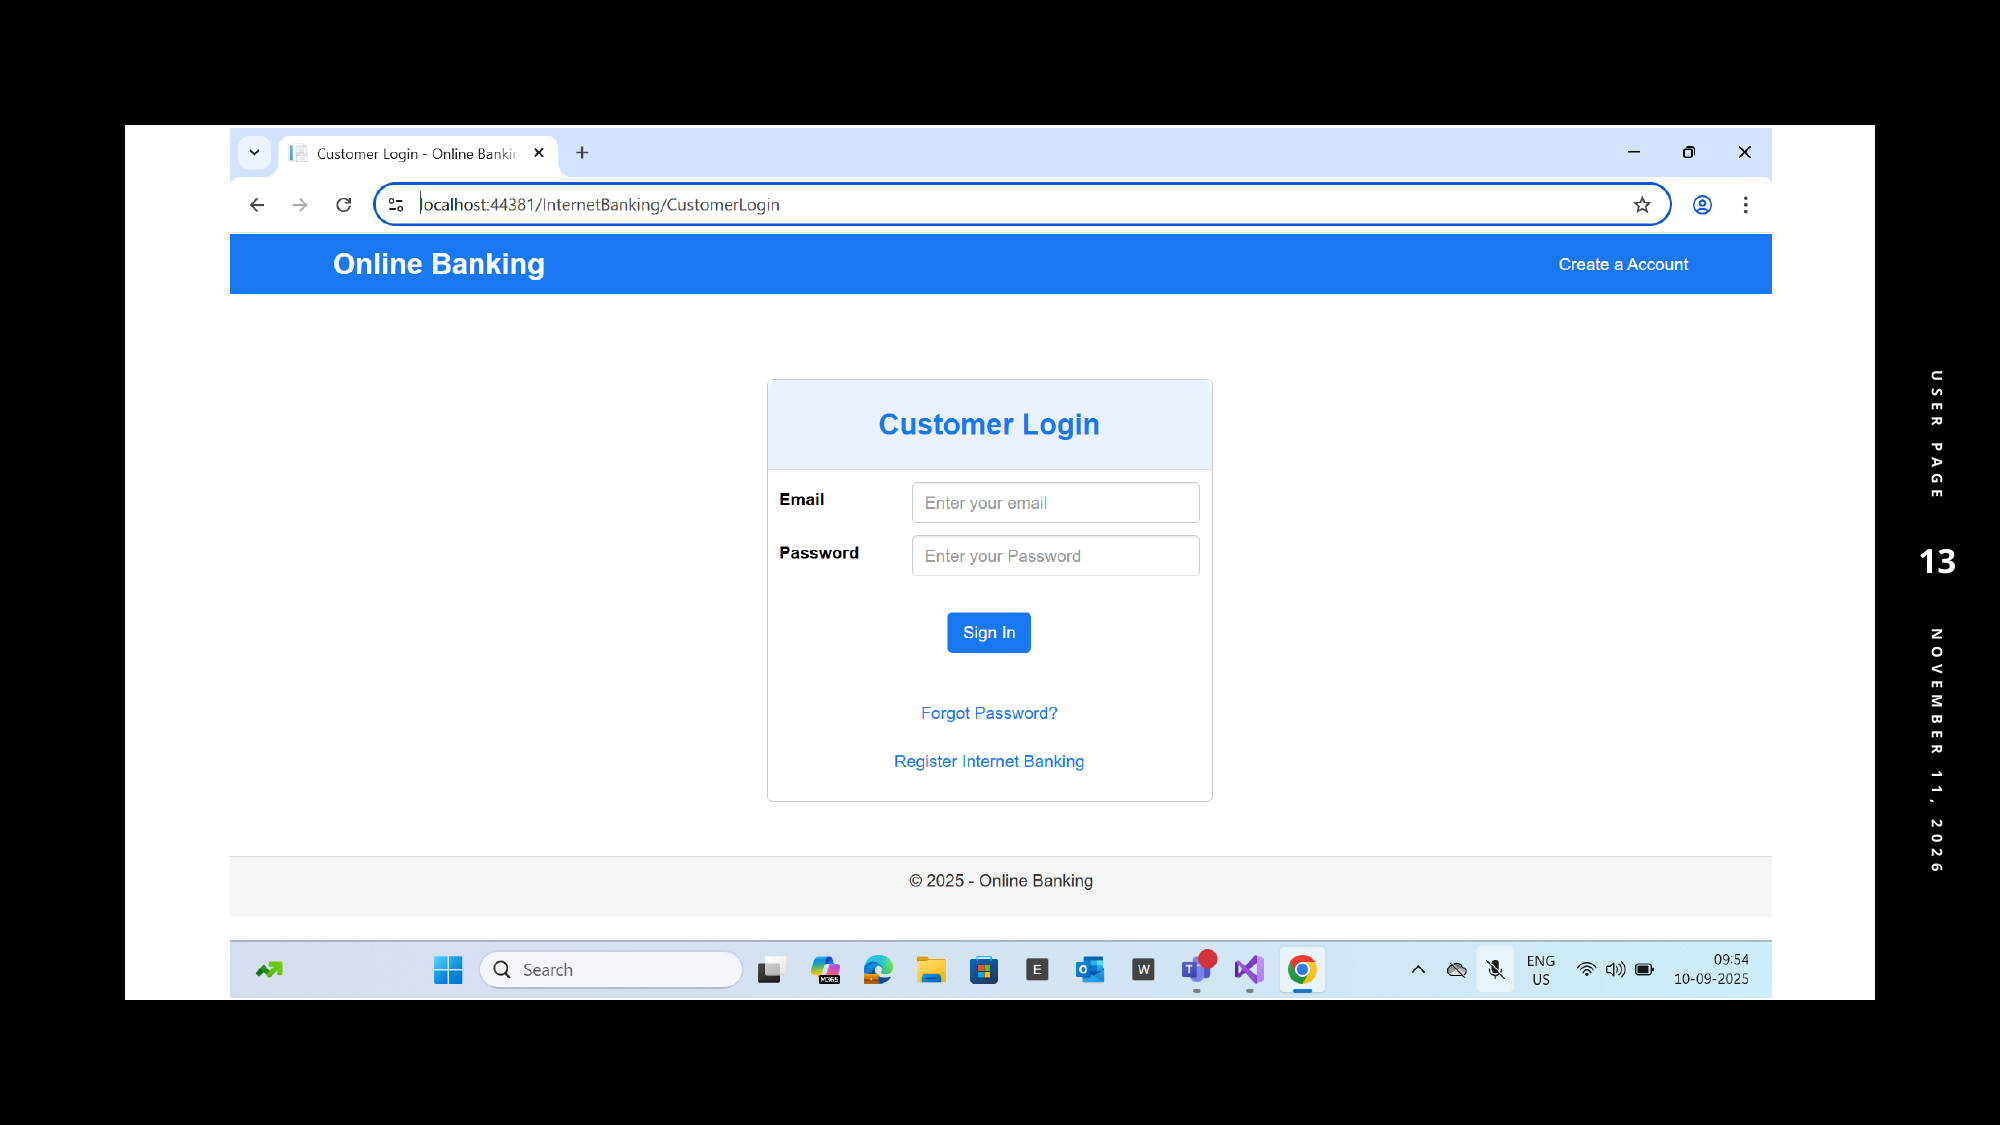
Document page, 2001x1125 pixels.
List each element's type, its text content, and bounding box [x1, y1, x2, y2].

slide_number 13 [1885, 528, 1989, 599]
picture [230, 128, 1772, 999]
footer User page [1906, 75, 1967, 513]
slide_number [1906, 613, 1967, 1052]
